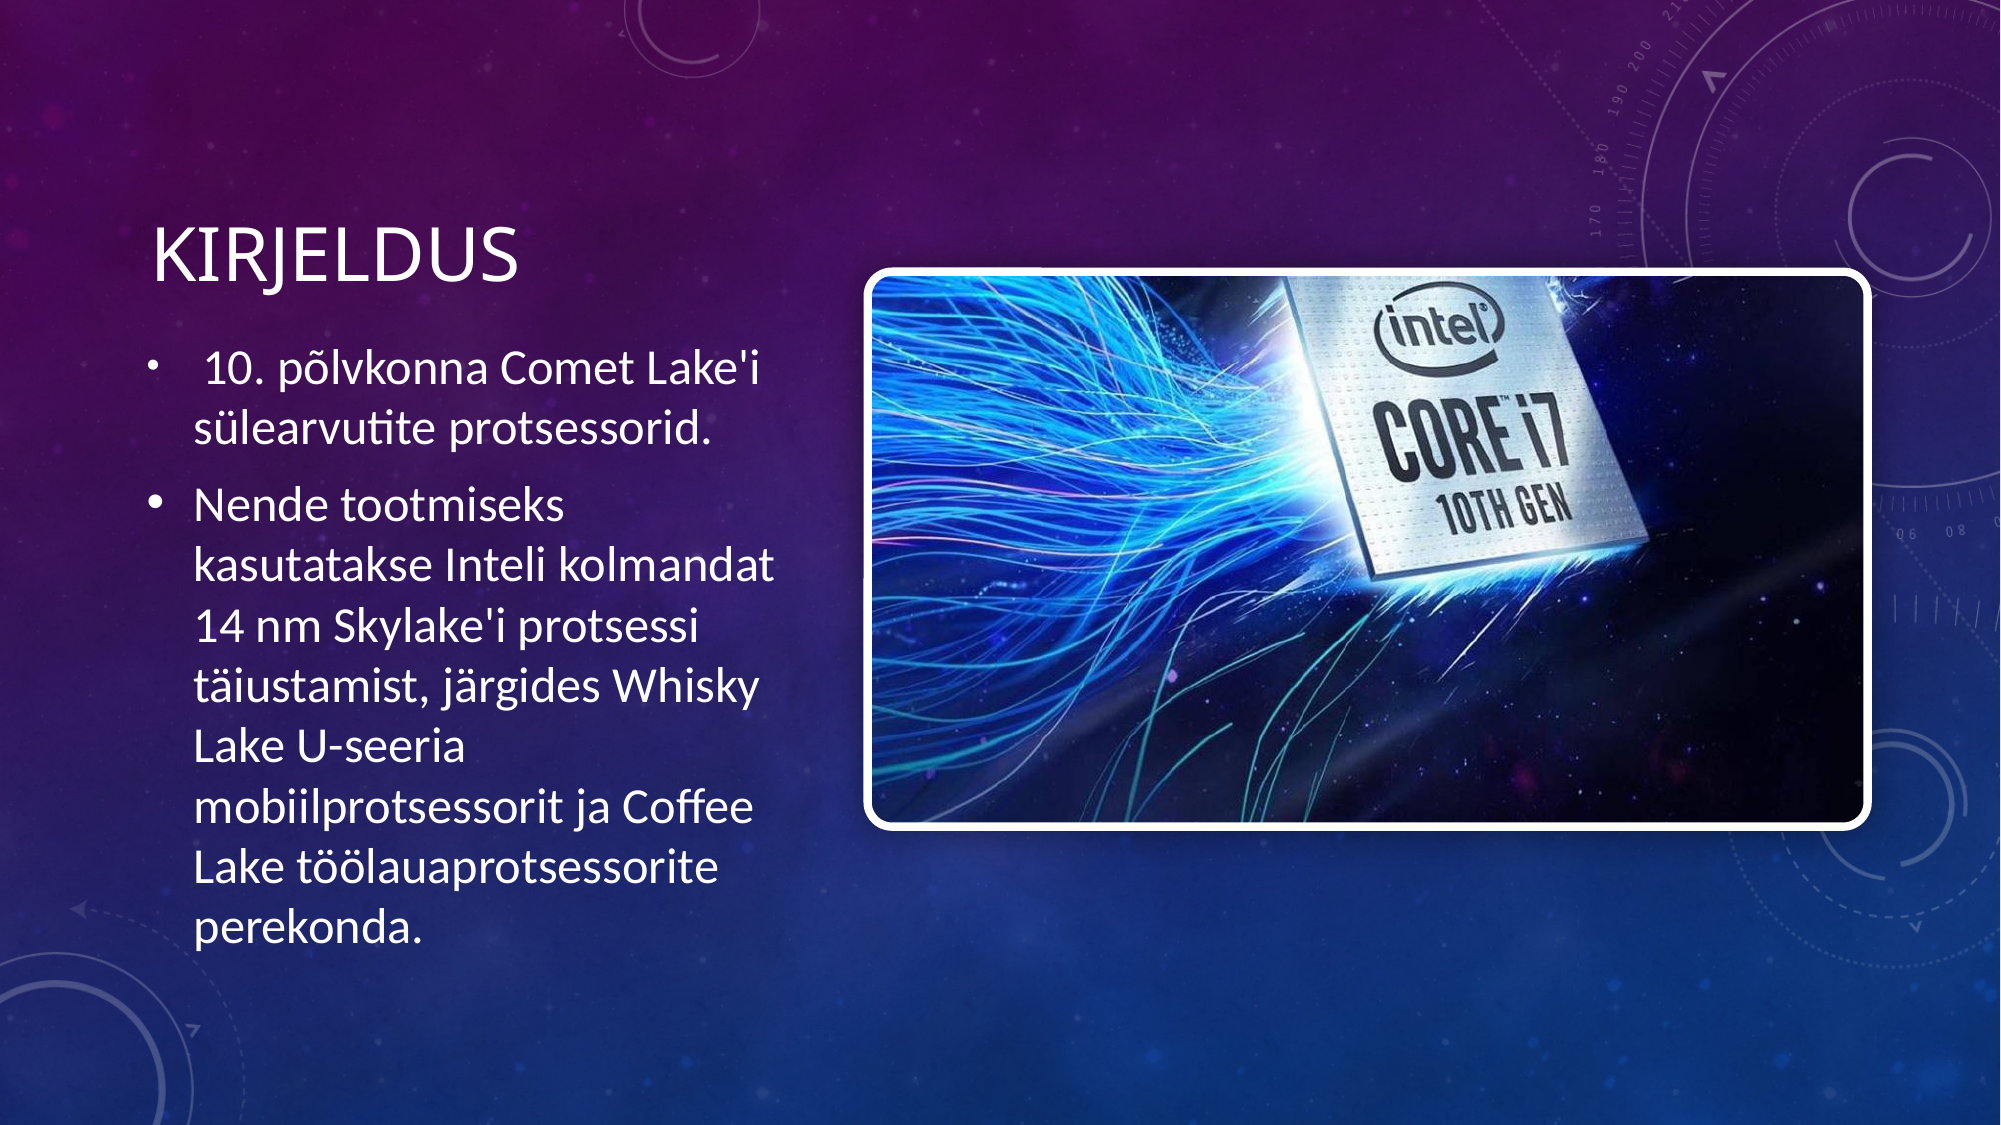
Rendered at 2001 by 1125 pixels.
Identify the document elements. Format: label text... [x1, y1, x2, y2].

list 10. põlvkonna Comet Lake'i sülearvutite protsessorid. Nende tootmiseks kasutatakse Inteli kolmandat 14 nm Skylake'i protsessi täiustamist, järgides Whisky Lake U-seeria mobiilprotsessorit ja Coffee Lake töölauaprotsessorite perekonda. [131, 327, 813, 968]
title kirjeldus [135, 132, 789, 327]
picture [0, 0, 2001, 1125]
